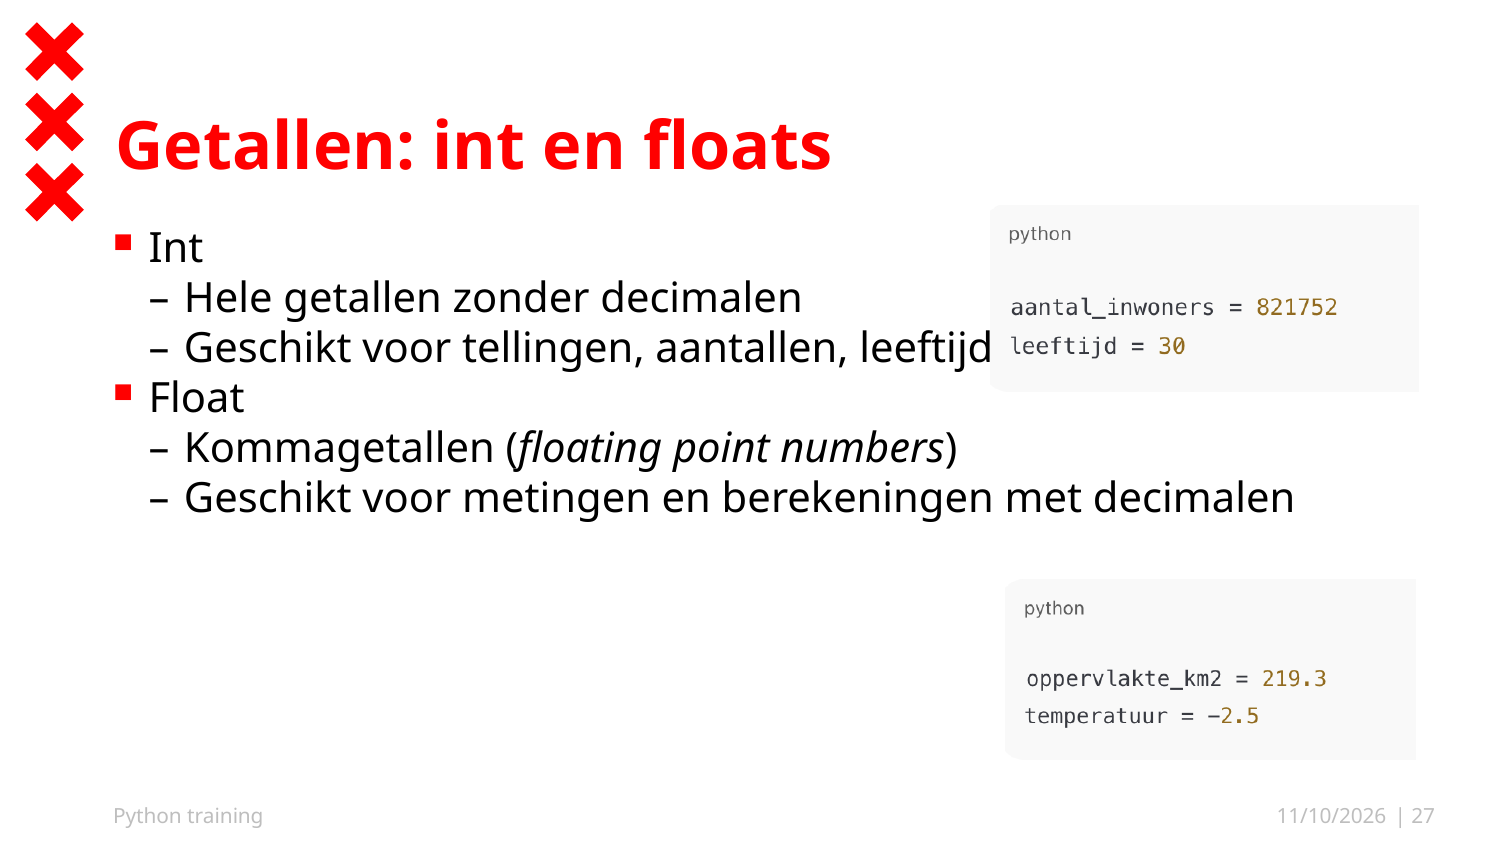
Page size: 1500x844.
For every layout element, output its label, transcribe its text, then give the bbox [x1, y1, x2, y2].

picture [1005, 579, 1416, 772]
footer Python training [113, 802, 1129, 833]
picture [989, 205, 1419, 406]
title Getallen: int en floats [115, 102, 1445, 263]
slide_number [1262, 802, 1387, 833]
list Int Hele getallen zonder decimalen Geschikt voor tellingen, aantallen, leeftijden Float Kommagetallen (floating point numbers) Geschikt voor metingen en berekeningen met decimalen [113, 221, 1442, 564]
slide_number | 27 [1394, 802, 1442, 833]
